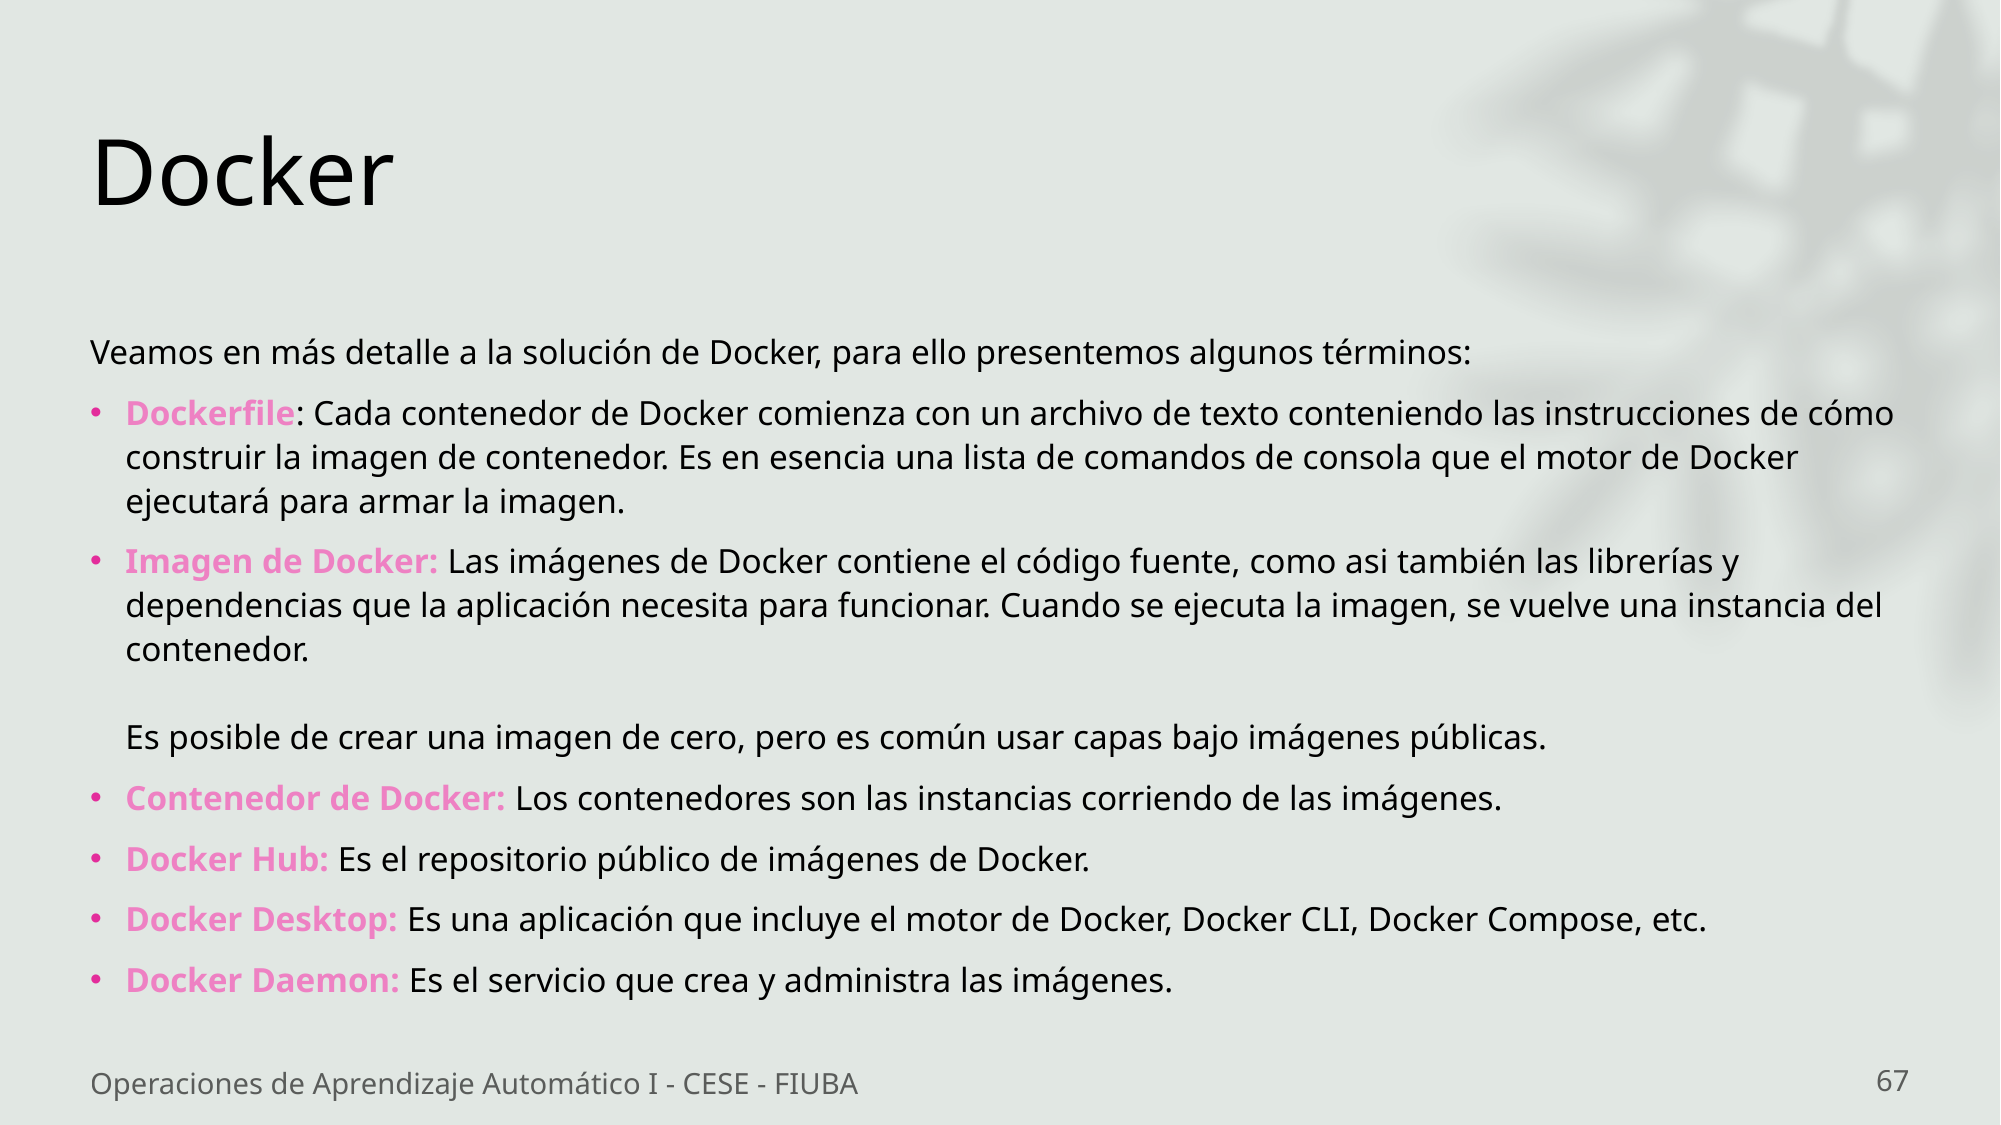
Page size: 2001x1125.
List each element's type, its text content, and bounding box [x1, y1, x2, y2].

footer Operaciones de Aprendizaje Automático I - CESE - FIUBA [75, 1052, 1052, 1113]
title Docker [75, 60, 1863, 278]
list Veamos en más detalle a la solución de Docker, para ello presentemos algunos términos: Dockerfile: Cada contenedor de Docker comienza con un archivo de texto conteniendo las instrucciones de cómo construir la imagen de contenedor. Es en esencia una lista de comandos de consola que el motor de Docker ejecutará para armar la imagen. Imagen de Docker: Las imágenes de Docker contiene el código fuente, como asi también las librerías y dependencias que la aplicación necesita para funcionar. Cuando se ejecuta la imagen, se vuelve una instancia del contenedor. Es posible de crear una imagen de cero, pero es común usar capas bajo imágenes públicas. Contenedor de Docker: Los contenedores son las instancias corriendo de las imágenes. Docker Hub: Es el repositorio público de imágenes de Docker. Docker Desktop: Es una aplicación que incluye el motor de Docker, Docker CLI, Docker Compose, etc. Docker Daemon: Es el servicio que crea y administra las imágenes. [75, 319, 1925, 1009]
slide_number 67 [1474, 1052, 1925, 1113]
